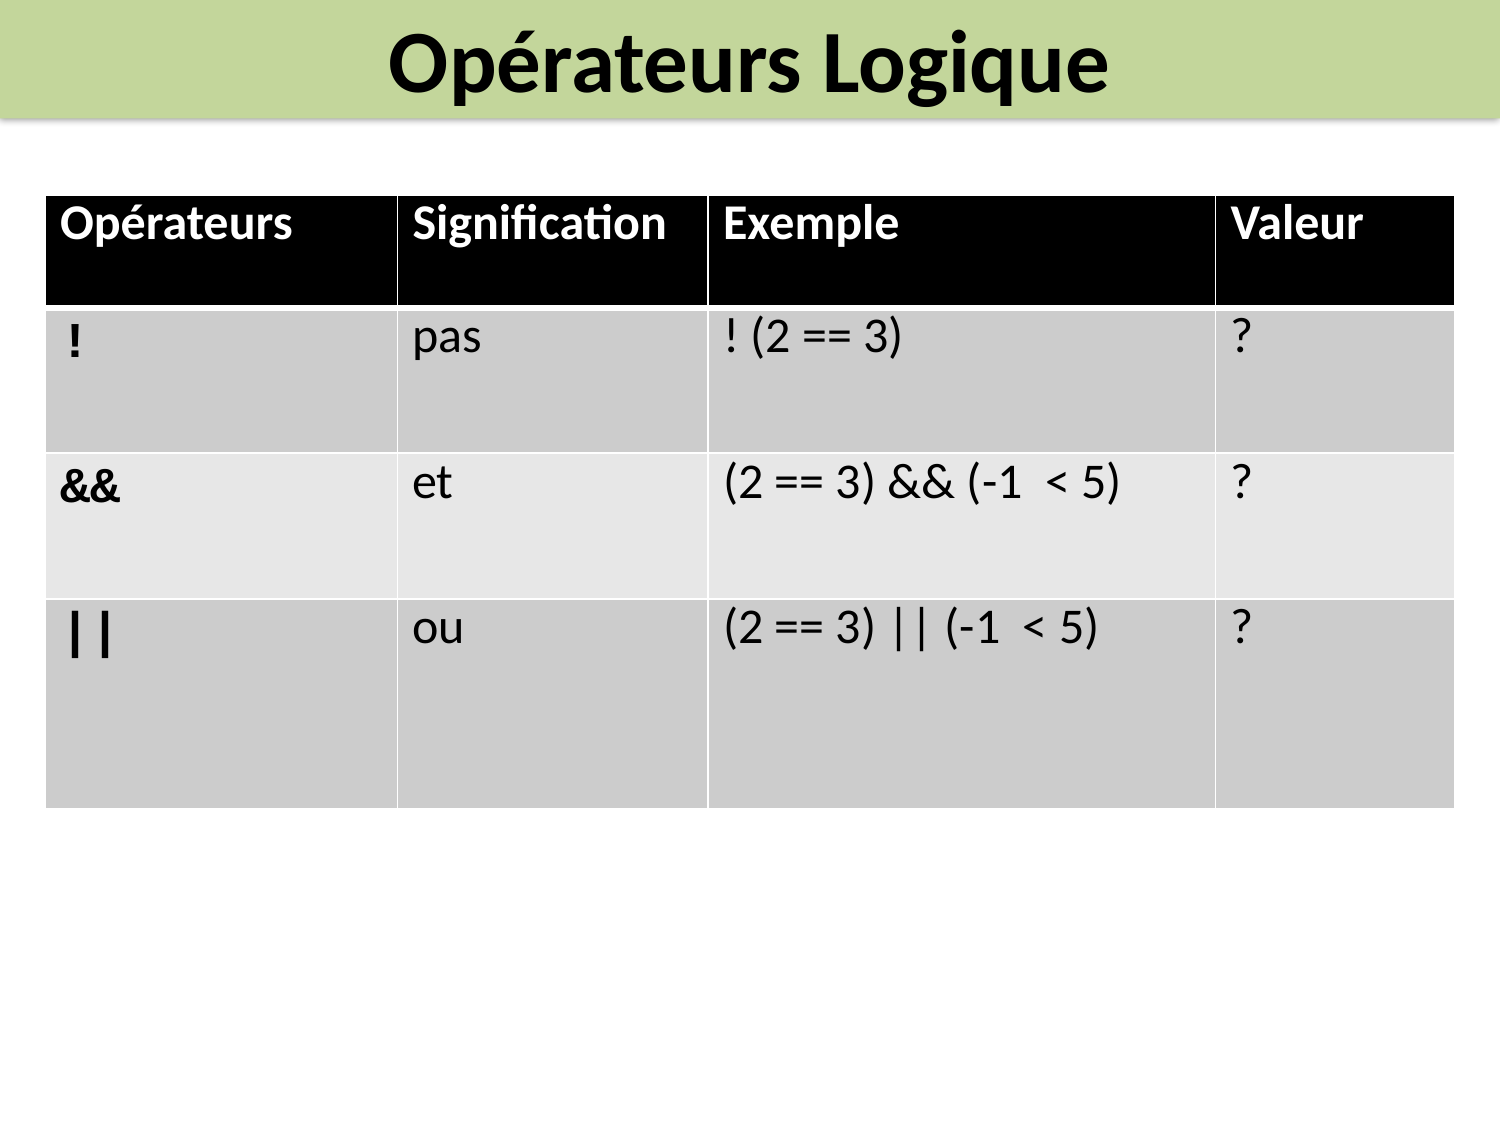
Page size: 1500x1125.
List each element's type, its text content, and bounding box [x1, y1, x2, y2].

table_cell (2 == 3) || (-1 < 5) [709, 600, 1215, 808]
table_cell || [46, 600, 397, 808]
table_header Opérateurs [46, 196, 397, 305]
table_header Valeur [1216, 196, 1454, 305]
text_box Opérateurs Logique [0, 0, 1500, 122]
table_cell et [398, 454, 707, 598]
table_cell ou [398, 600, 707, 808]
table_cell ? [1216, 600, 1454, 808]
table_cell ! (2 == 3) [709, 311, 1215, 452]
table_cell && [46, 454, 397, 598]
table_cell ? [1216, 311, 1454, 452]
table_header Signification [398, 196, 707, 305]
table_cell ! [46, 311, 397, 452]
table_cell pas [398, 311, 707, 452]
table_header Exemple [709, 196, 1215, 305]
table_cell ? [1216, 454, 1454, 598]
table_cell (2 == 3) && (-1 < 5) [709, 454, 1215, 598]
